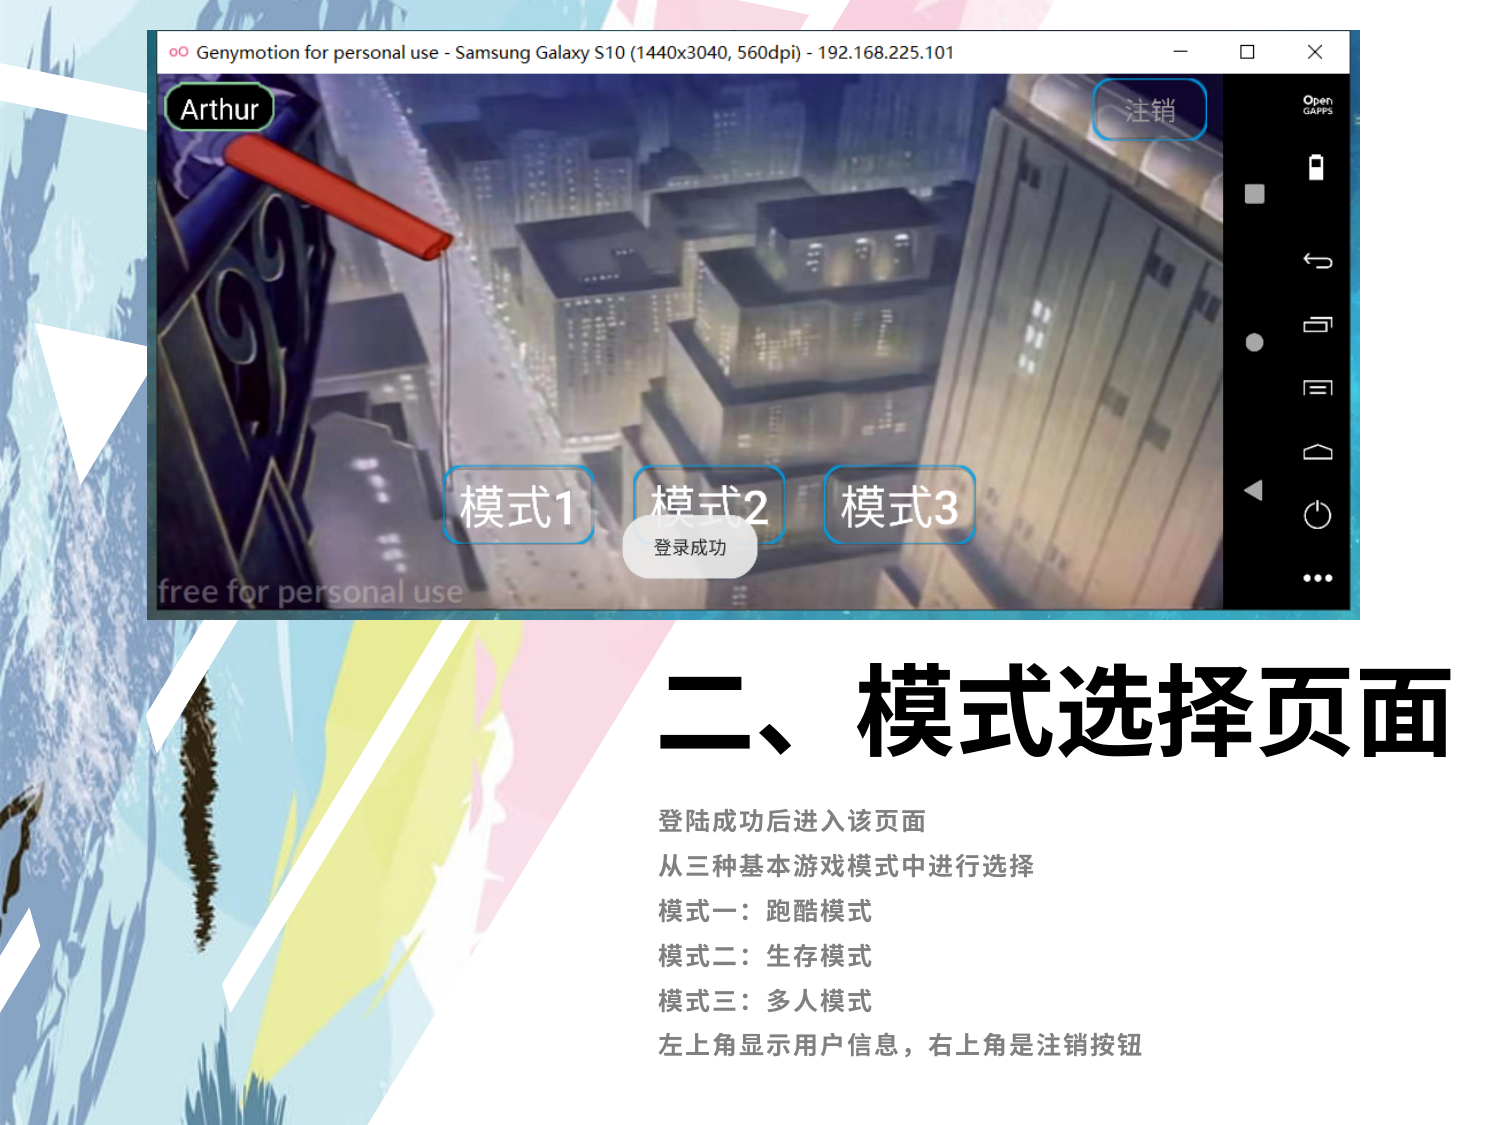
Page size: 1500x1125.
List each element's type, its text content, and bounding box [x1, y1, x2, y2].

picture [0, 0, 1361, 1125]
text_box 二、模式选择页面 [1062, 641, 1471, 777]
text_box 登陆成功后进入该页面 从三种基本游戏模式中进行选择 模式一：跑酷模式 模式二：生存模式 模式三：多人模式 左上角显示用户信息，右上角是注销按钮 [1062, 783, 1235, 1068]
